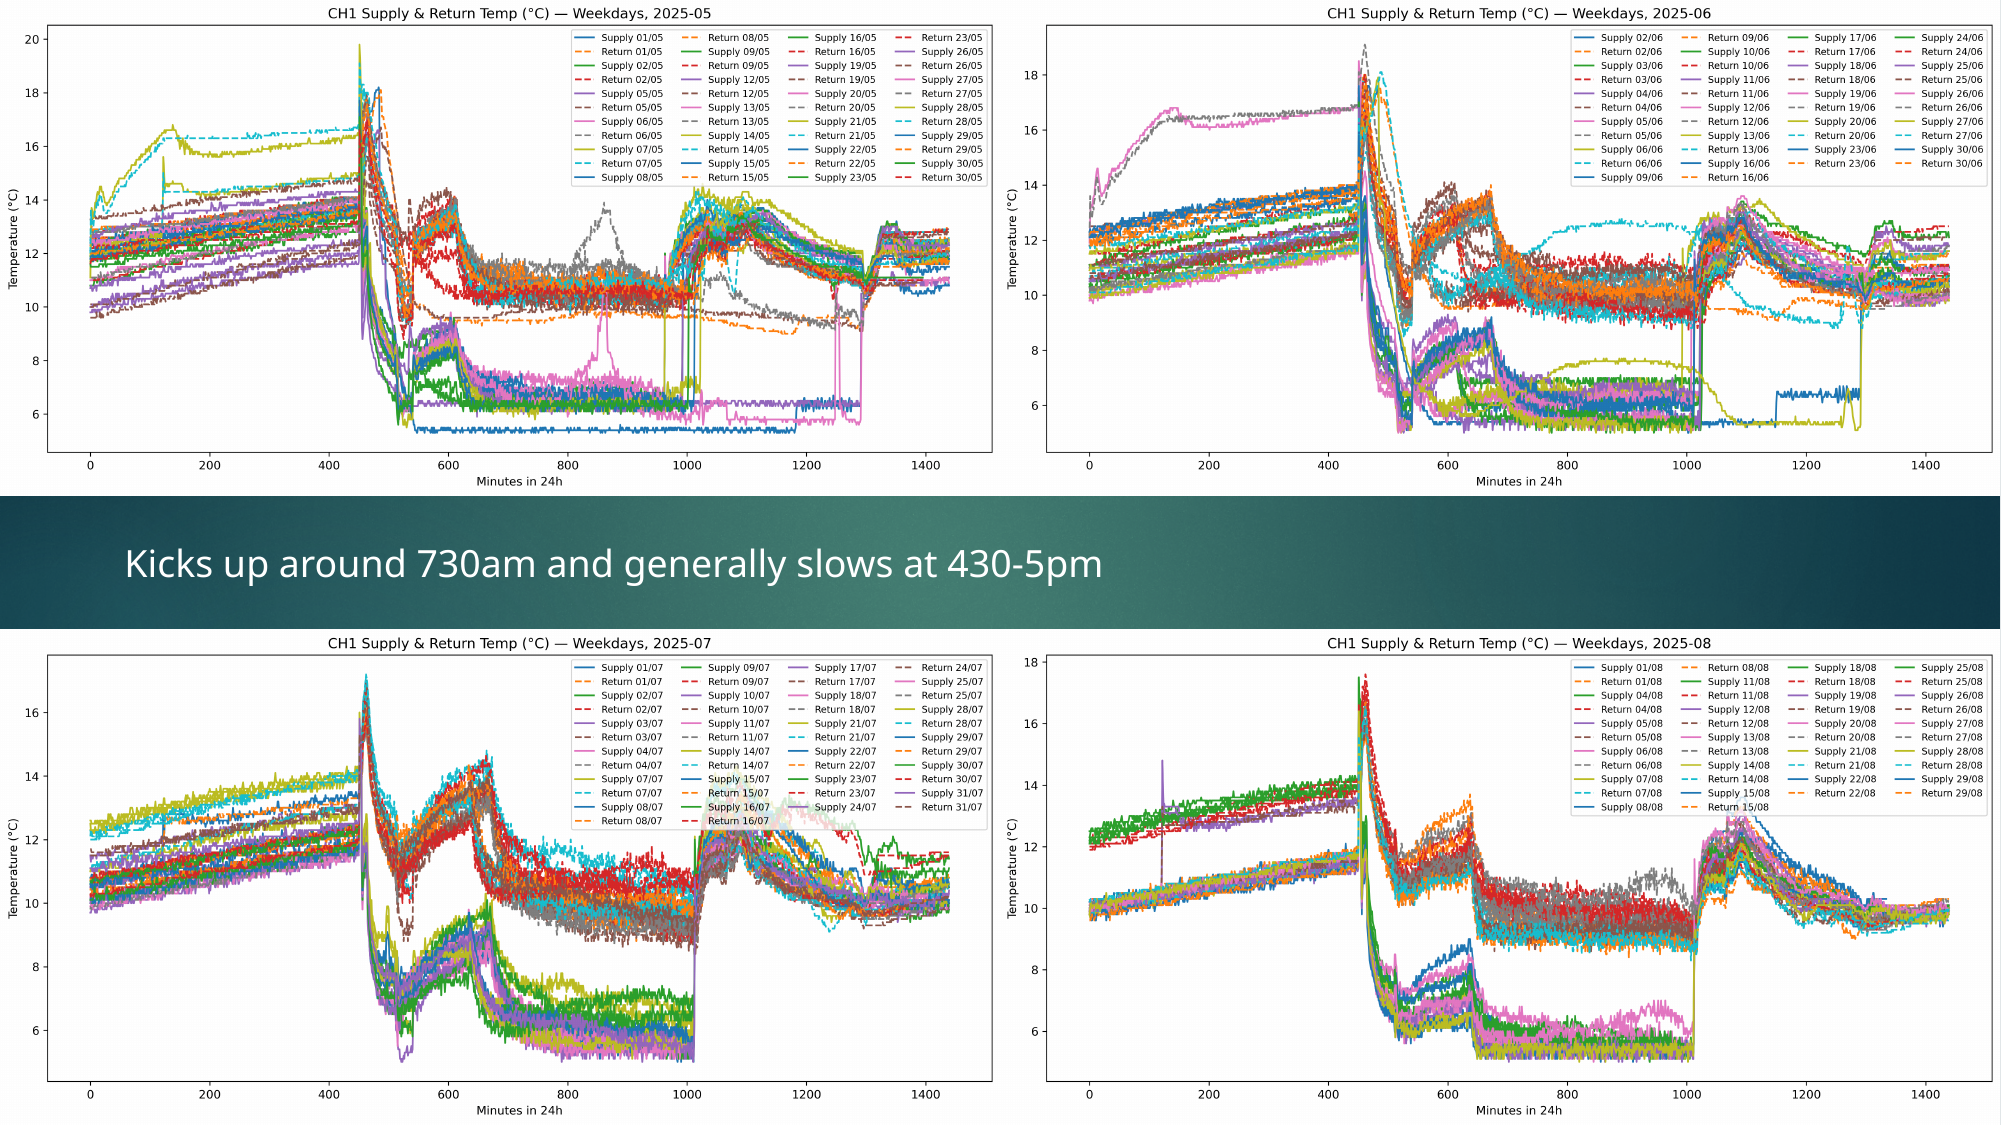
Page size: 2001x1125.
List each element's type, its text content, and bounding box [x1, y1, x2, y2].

picture [0, 0, 2000, 1125]
text_box Kicks up around 730am and generally slows at 430-5pm [109, 532, 1120, 592]
